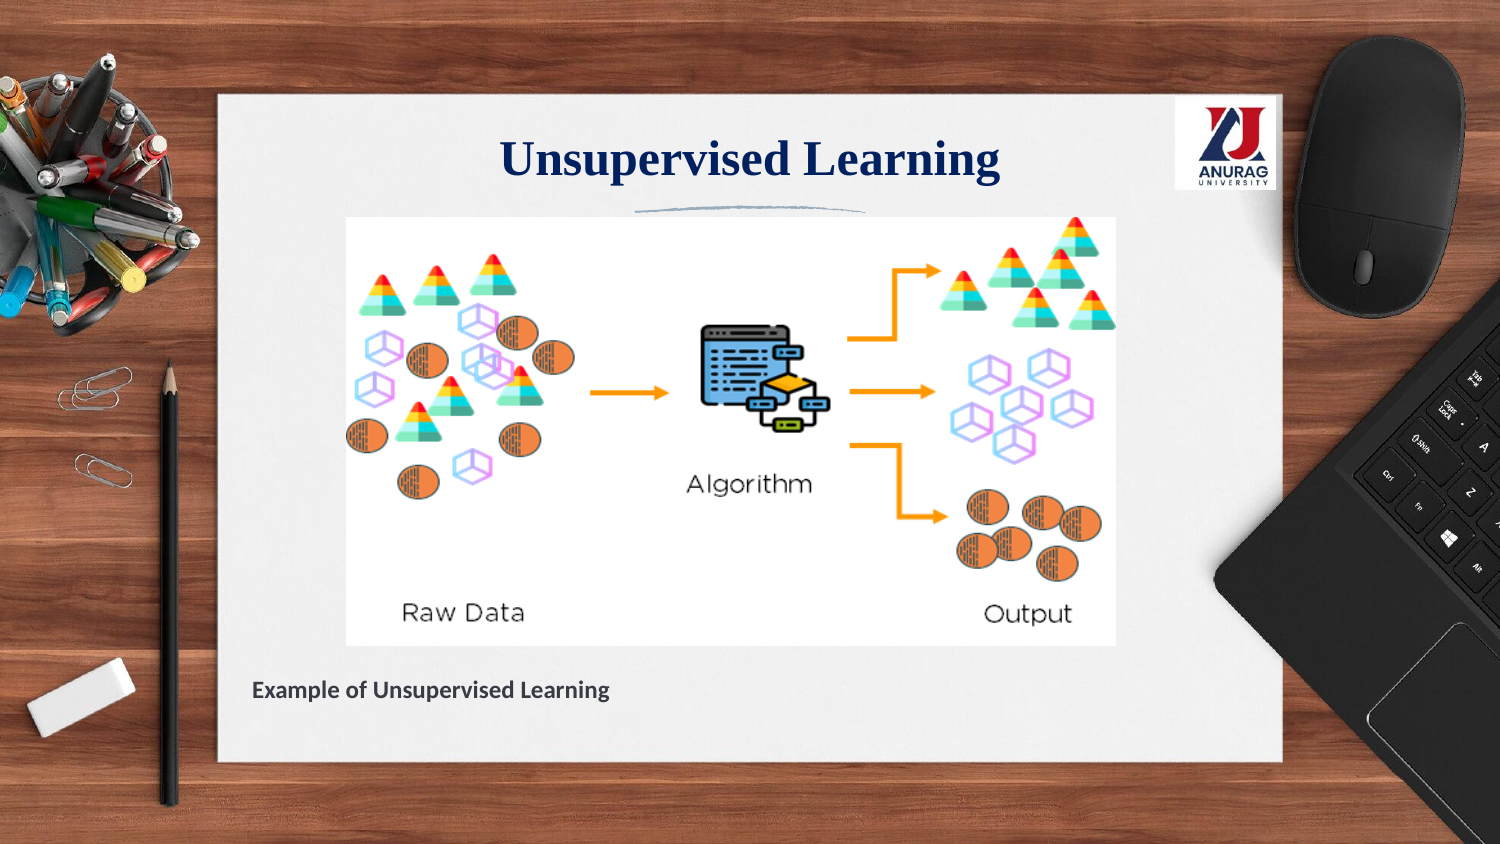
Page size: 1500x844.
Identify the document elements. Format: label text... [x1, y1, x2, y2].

picture [0, 0, 1500, 844]
text_box Example of Unsupervised Learning [237, 665, 626, 711]
title Unsupervised Learning [267, 112, 1170, 186]
